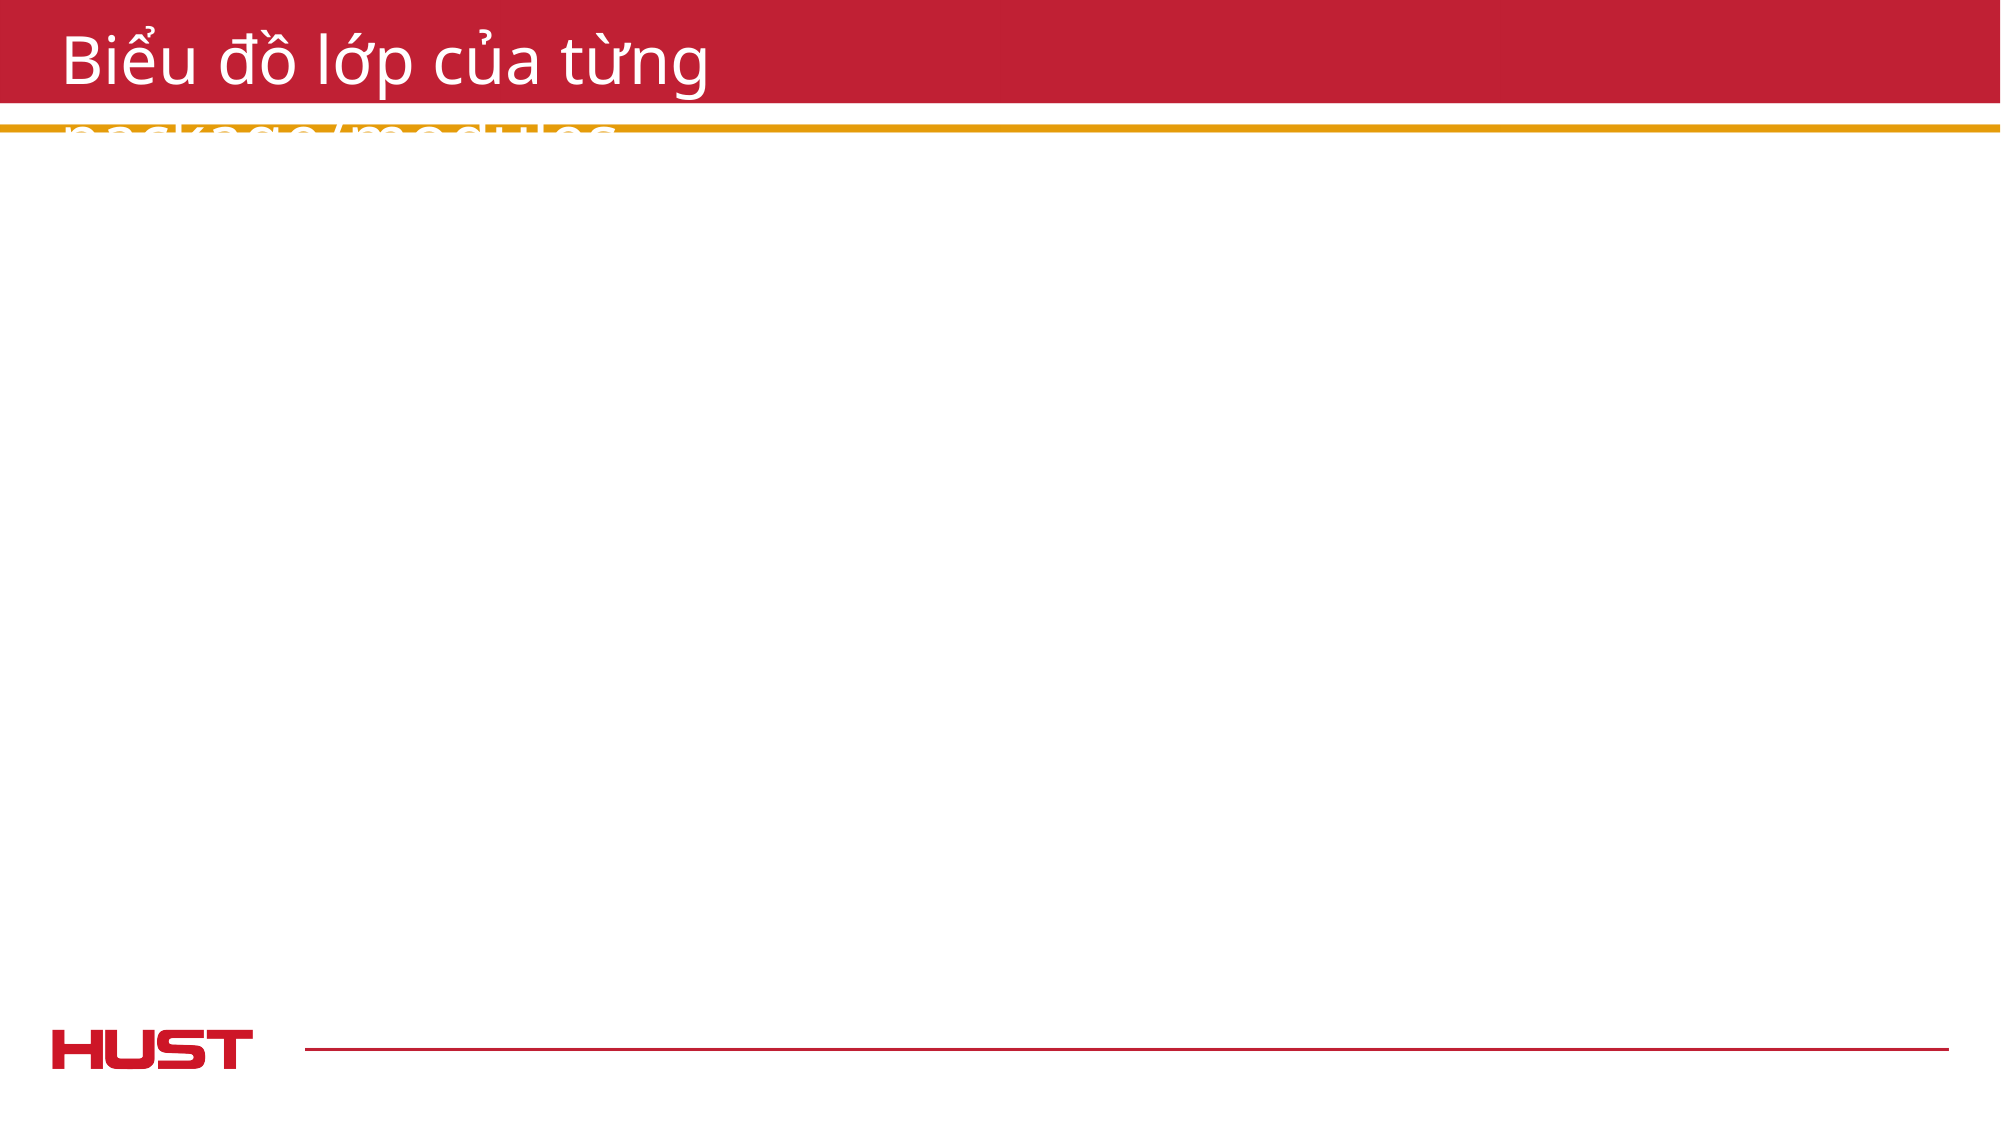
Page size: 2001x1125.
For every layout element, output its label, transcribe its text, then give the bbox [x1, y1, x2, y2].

picture [0, 0, 2001, 1125]
text_box Biểu đồ lớp của từng package/modules [45, 10, 1281, 185]
